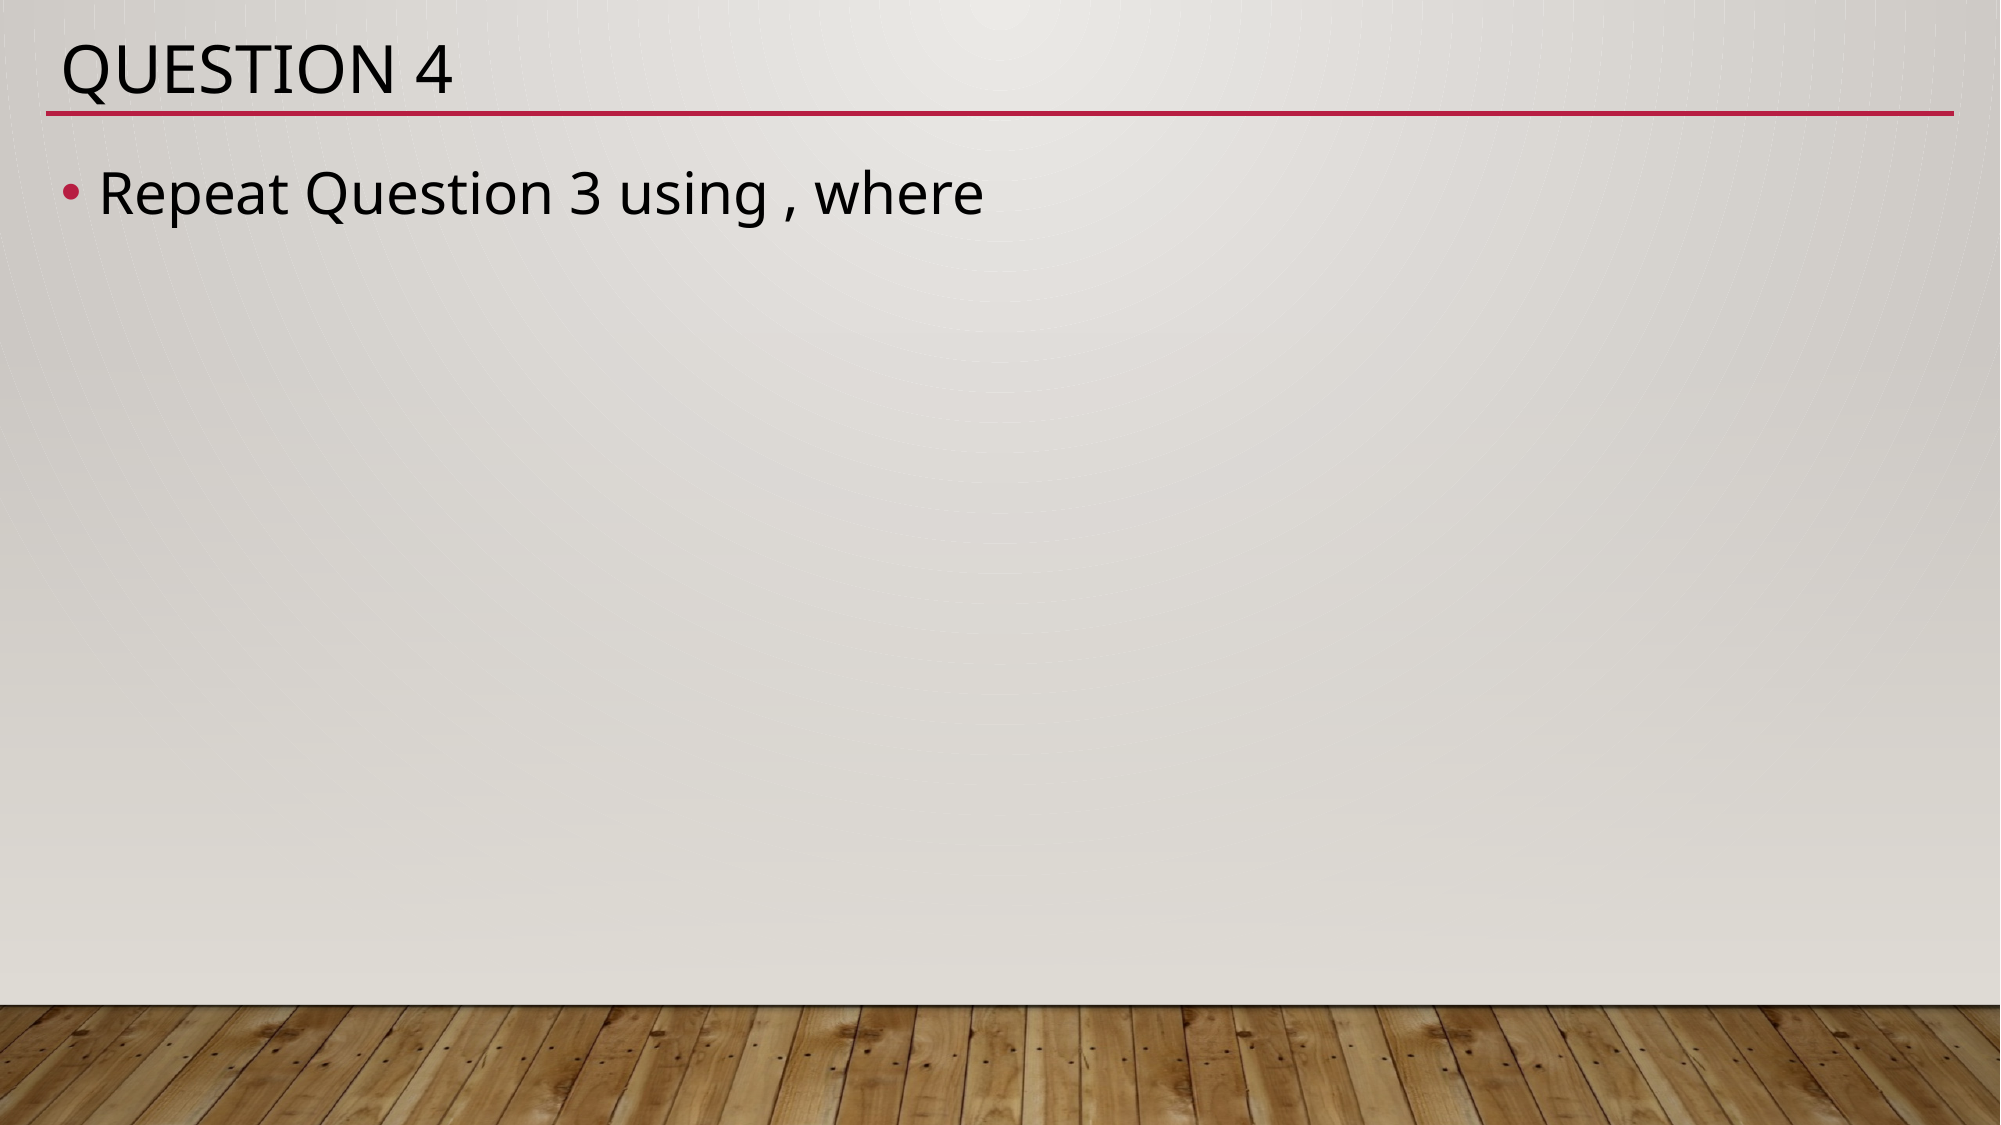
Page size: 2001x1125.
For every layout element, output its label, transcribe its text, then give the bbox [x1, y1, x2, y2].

picture [0, 1005, 2000, 1125]
title Question 4 [45, 28, 1954, 201]
